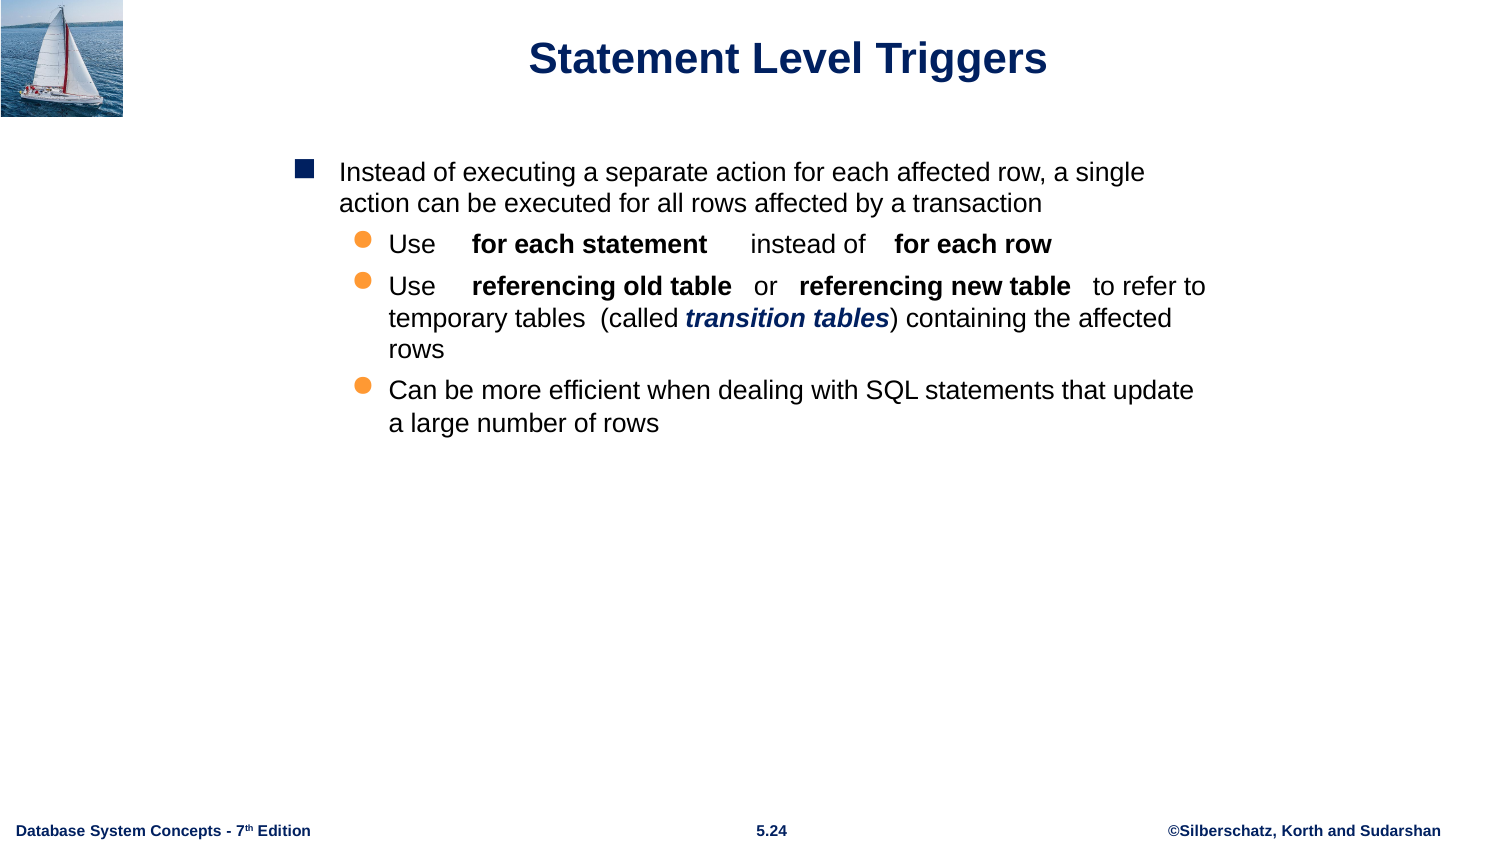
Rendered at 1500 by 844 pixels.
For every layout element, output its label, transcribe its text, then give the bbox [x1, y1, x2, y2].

list Instead of executing a separate action for each affected row, a single action can be executed for all rows affected by a transaction Use for each statement instead of for each row Use referencing old table or referencing new table to refer to temporary tables (called transition tables) containing the affected rows Can be more efficient when dealing with SQL statements that update a large number of rows [282, 146, 1229, 751]
title Statement Level Triggers [125, 14, 1452, 90]
picture [0, 0, 123, 117]
